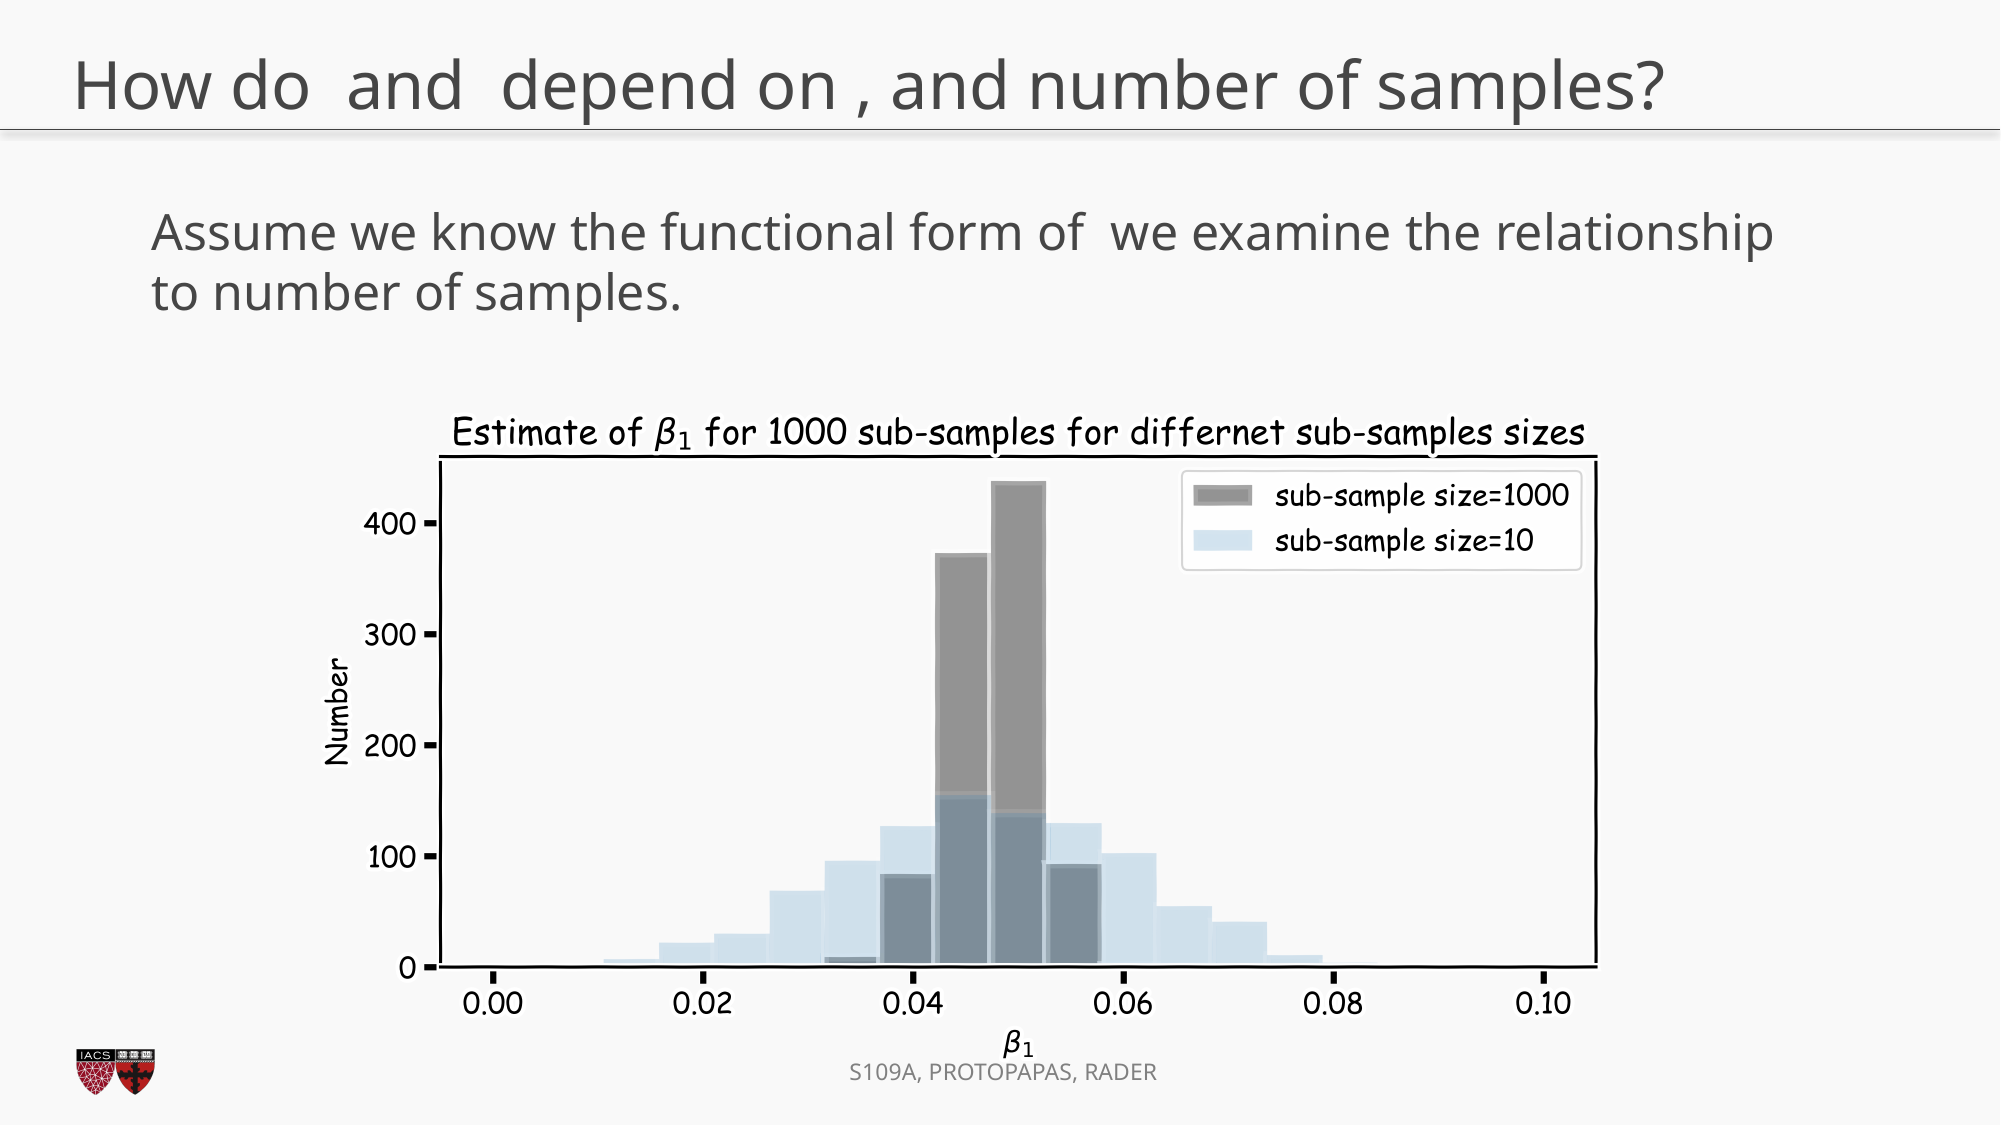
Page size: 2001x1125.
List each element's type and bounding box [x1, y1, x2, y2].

picture [75, 366, 1761, 1117]
